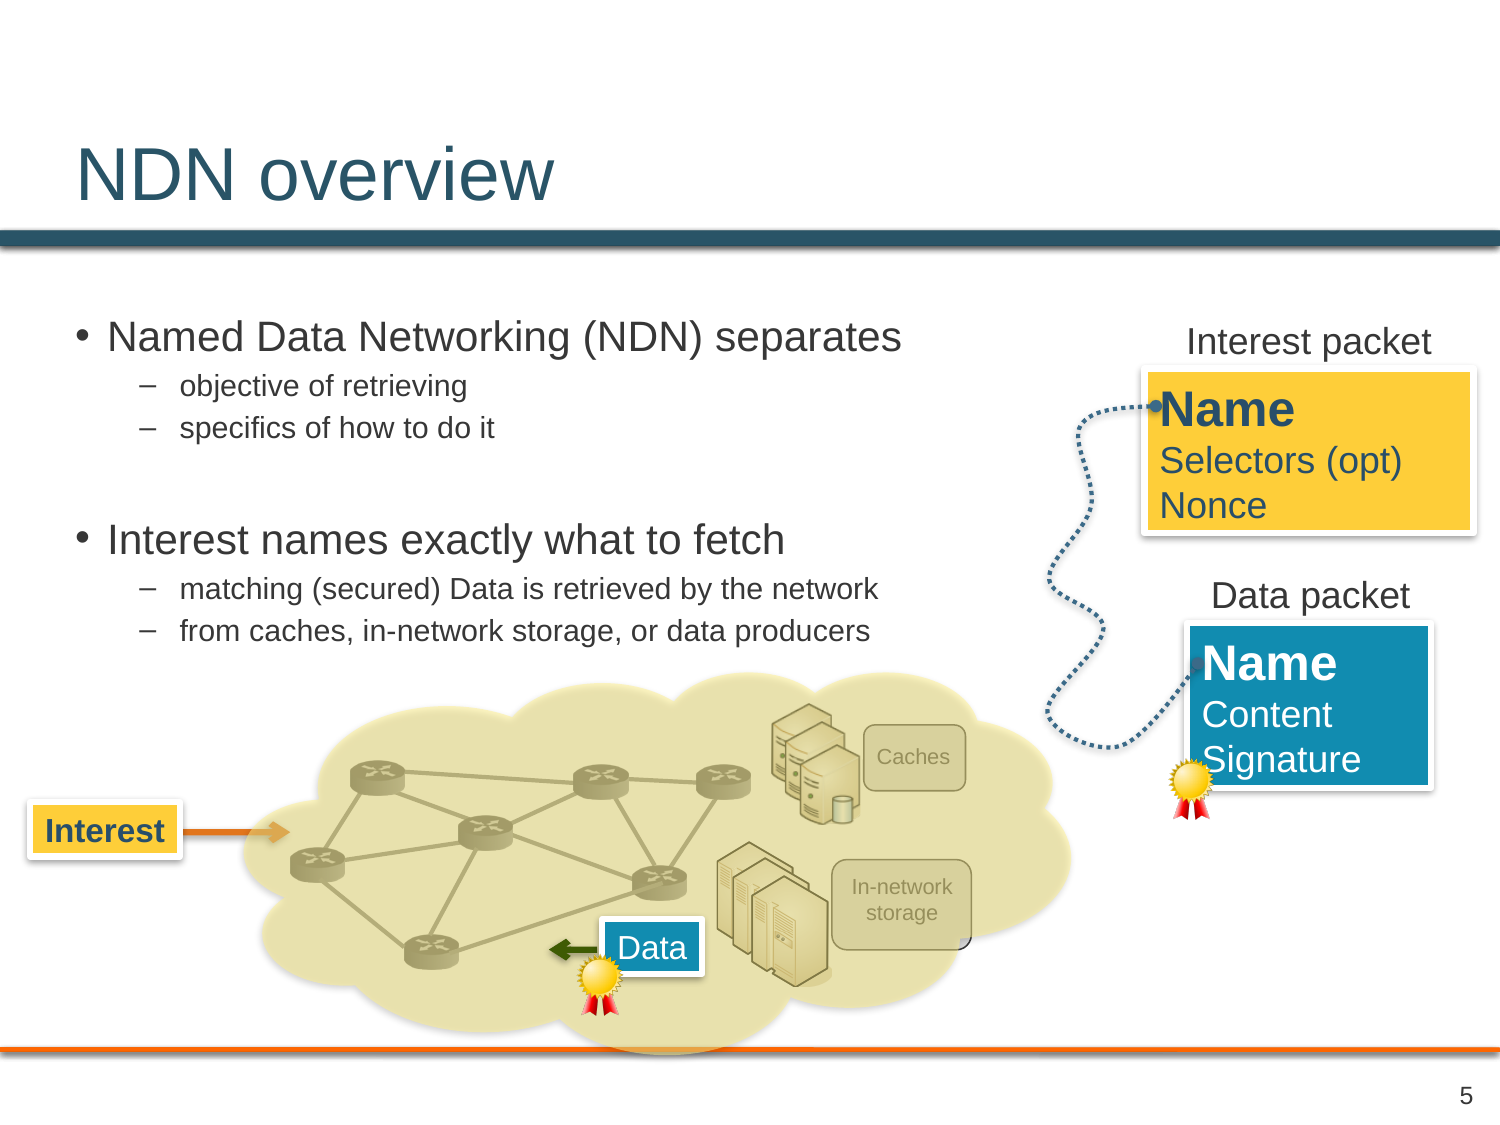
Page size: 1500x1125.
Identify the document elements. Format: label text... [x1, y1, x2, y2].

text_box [1186, 563, 1432, 790]
text_box [1047, 404, 1183, 750]
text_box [28, 801, 238, 858]
slide_number 5 [1123, 1065, 1474, 1125]
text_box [244, 670, 1072, 1055]
title NDN overview [75, 11, 1425, 216]
picture [1155, 755, 1225, 825]
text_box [1144, 309, 1474, 536]
list Named Data Networking (NDN) separates objective of retrieving specifics of how to do it Interest names exactly what to fetch matching (secured) Data is retrieved by the network from caches, in-network storage, or data producers [75, 301, 1425, 657]
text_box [548, 918, 704, 1020]
